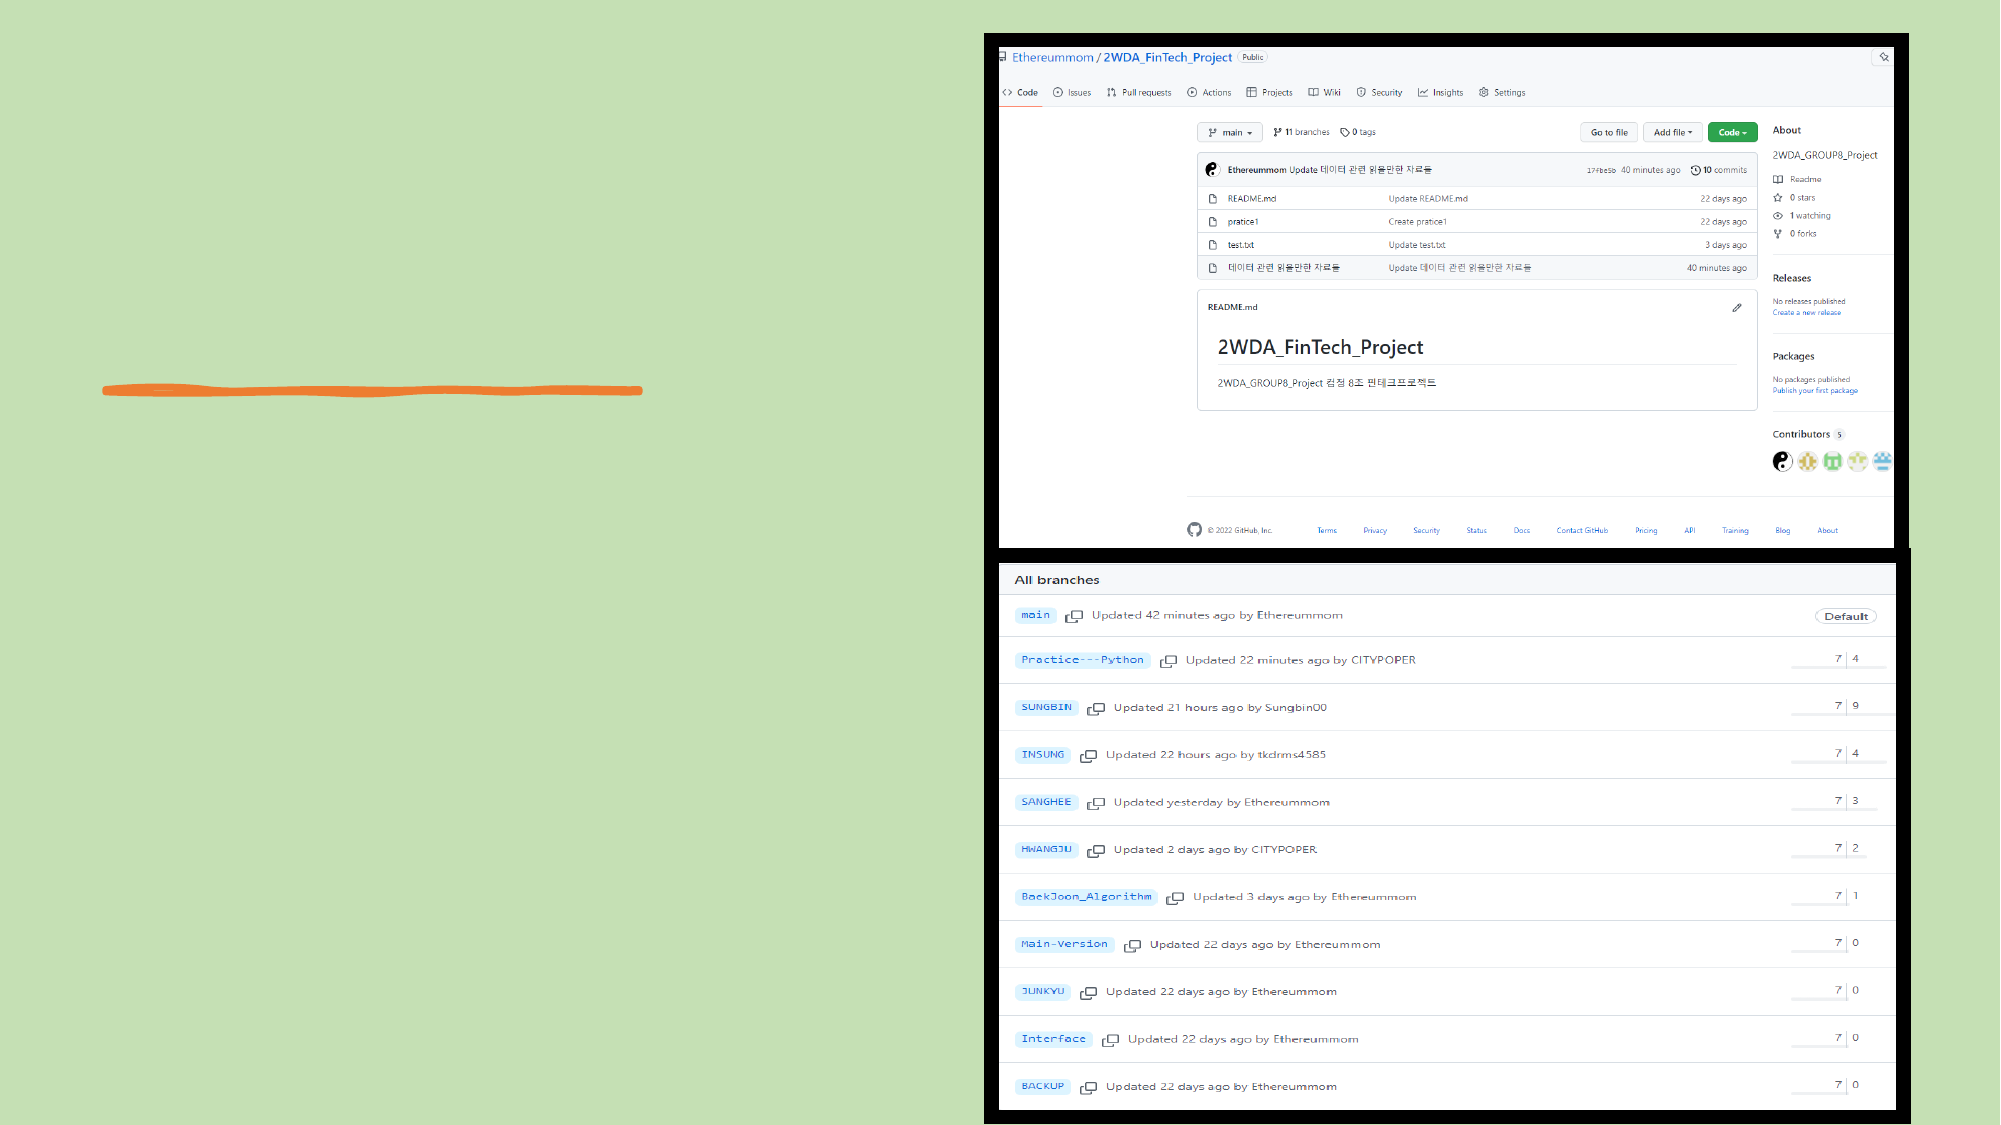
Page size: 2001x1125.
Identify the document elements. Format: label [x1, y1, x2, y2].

picture [998, 47, 1895, 552]
picture [998, 562, 1897, 1110]
text_box [104, 385, 641, 396]
text_box [0, 0, 2000, 1125]
